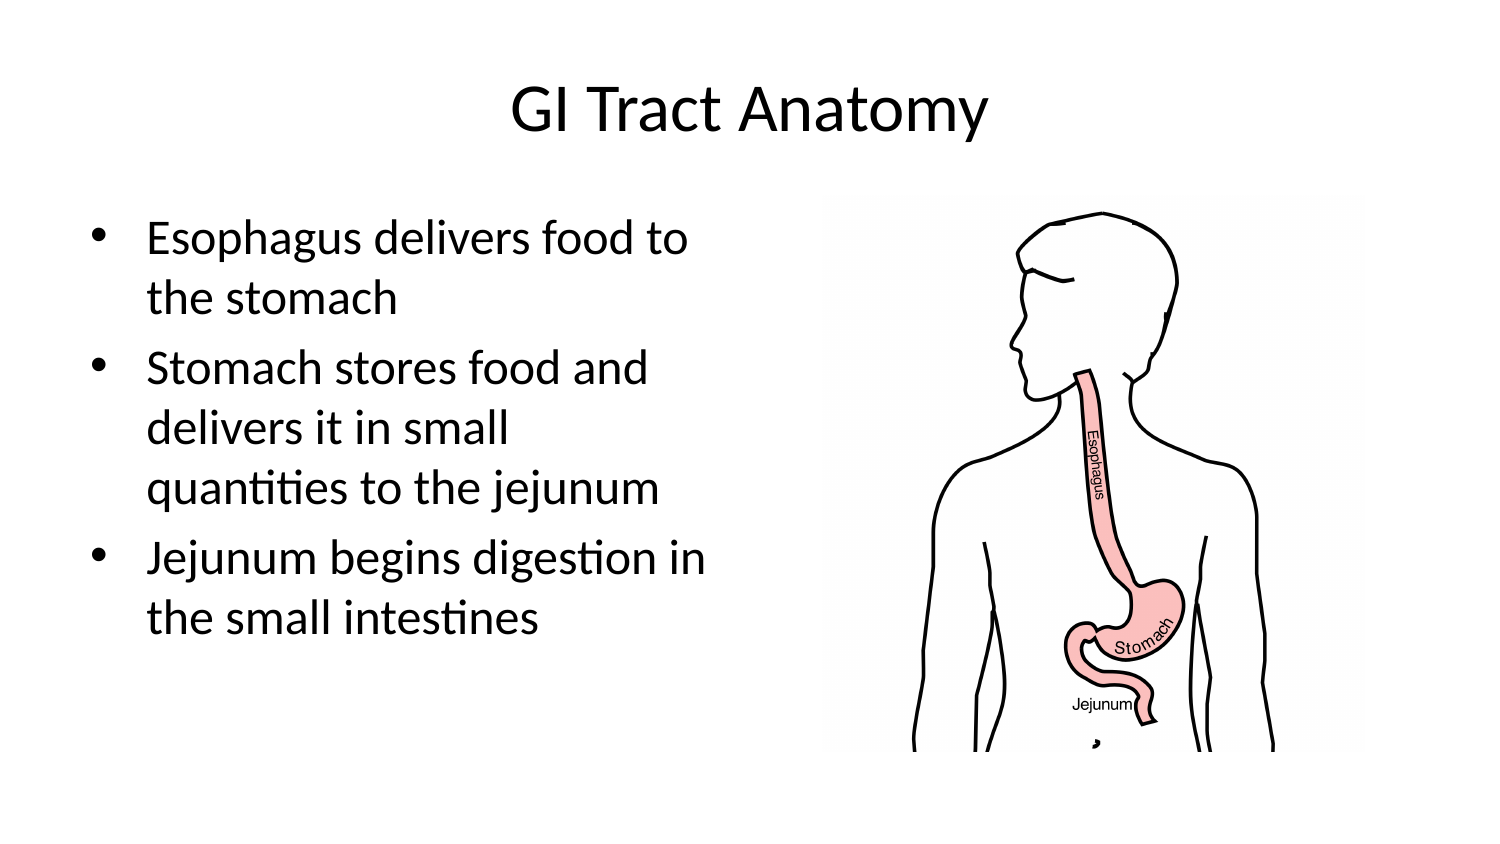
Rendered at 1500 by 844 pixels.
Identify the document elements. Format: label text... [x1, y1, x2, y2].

list Esophagus delivers food to the stomach Stomach stores food and delivers it in small quantities to the jejunum Jejunum begins digestion in the small intestines [75, 196, 738, 754]
picture [822, 195, 1365, 753]
title GI Tract Anatomy [75, 33, 1425, 175]
